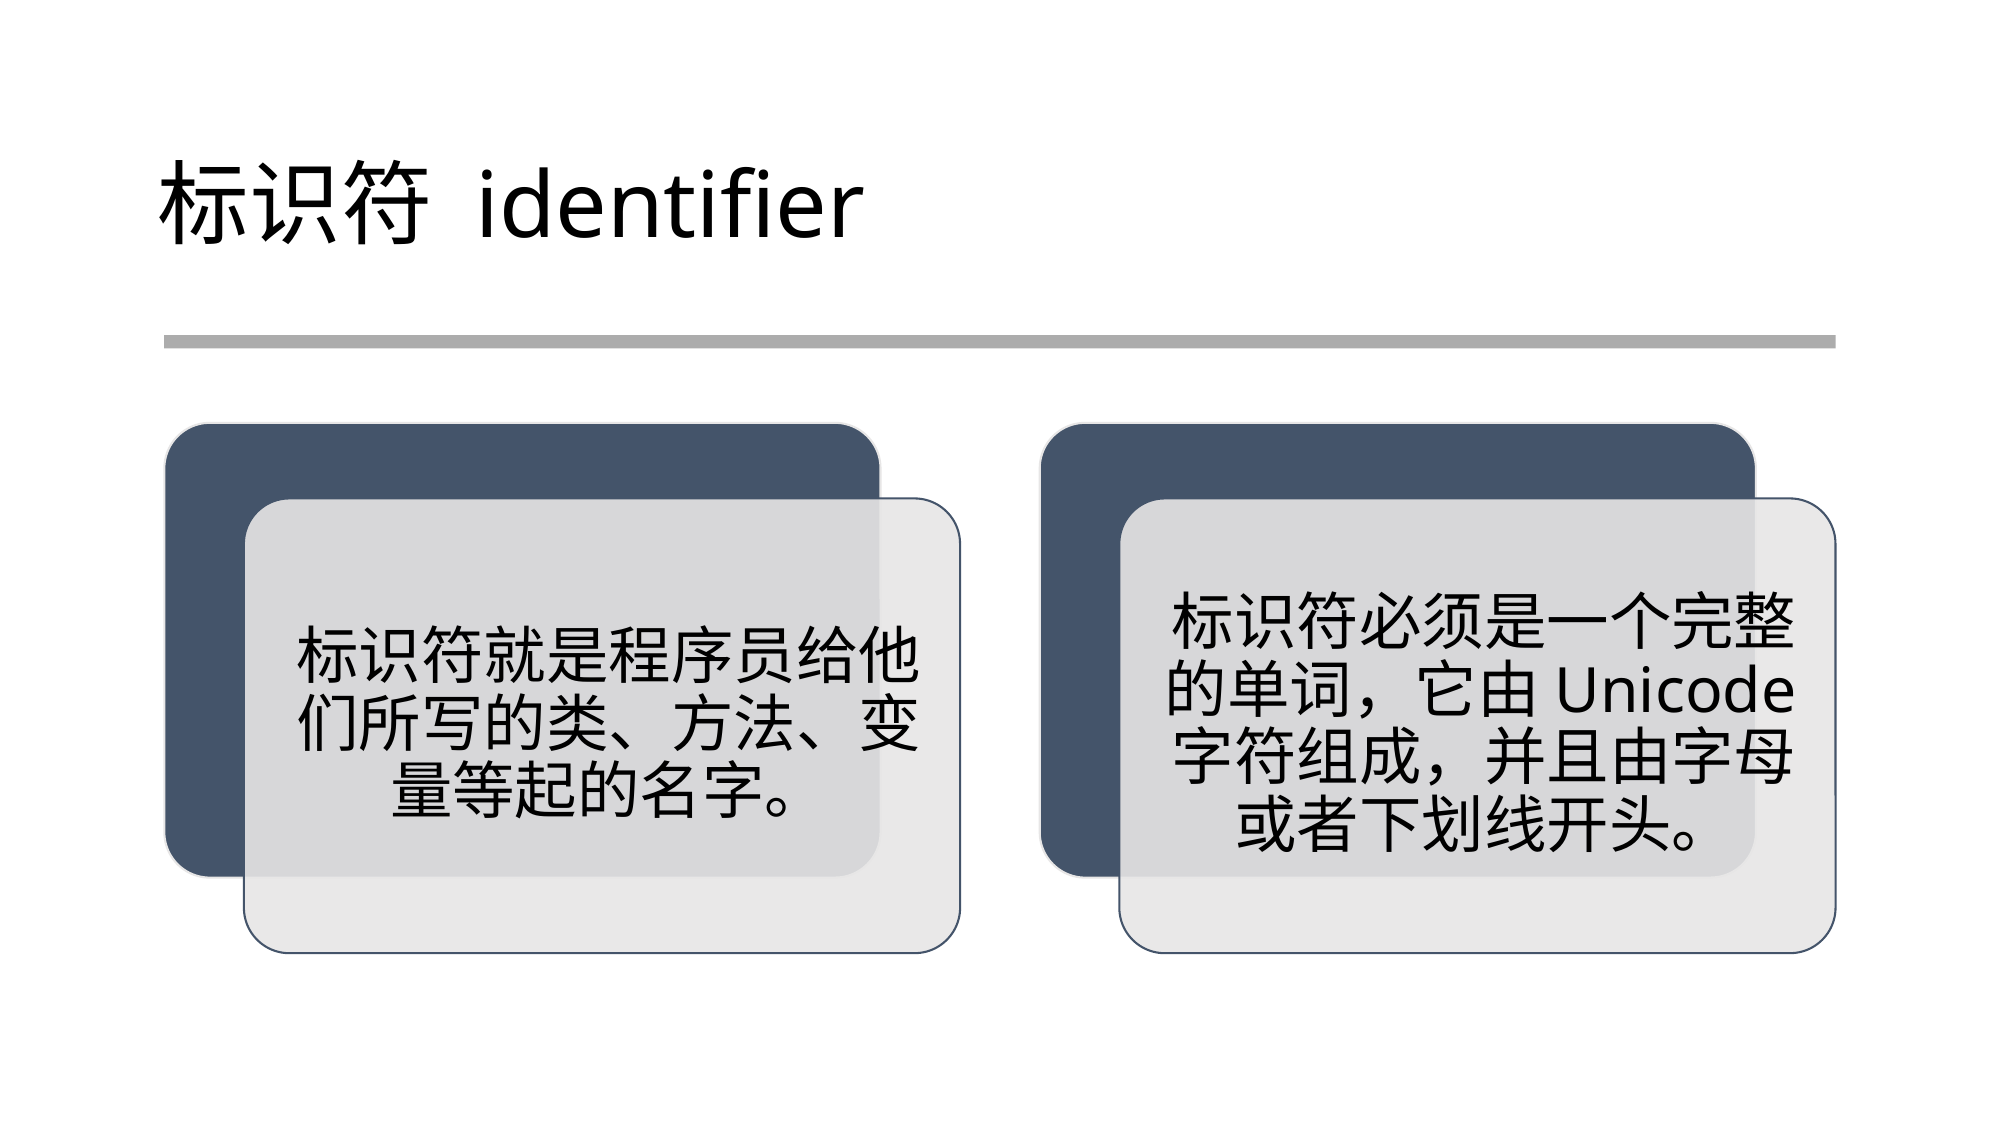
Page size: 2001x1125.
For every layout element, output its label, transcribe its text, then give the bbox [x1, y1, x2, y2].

title 标识符 identifier [142, 99, 1858, 317]
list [164, 391, 1836, 985]
text_box [163, 334, 1837, 349]
